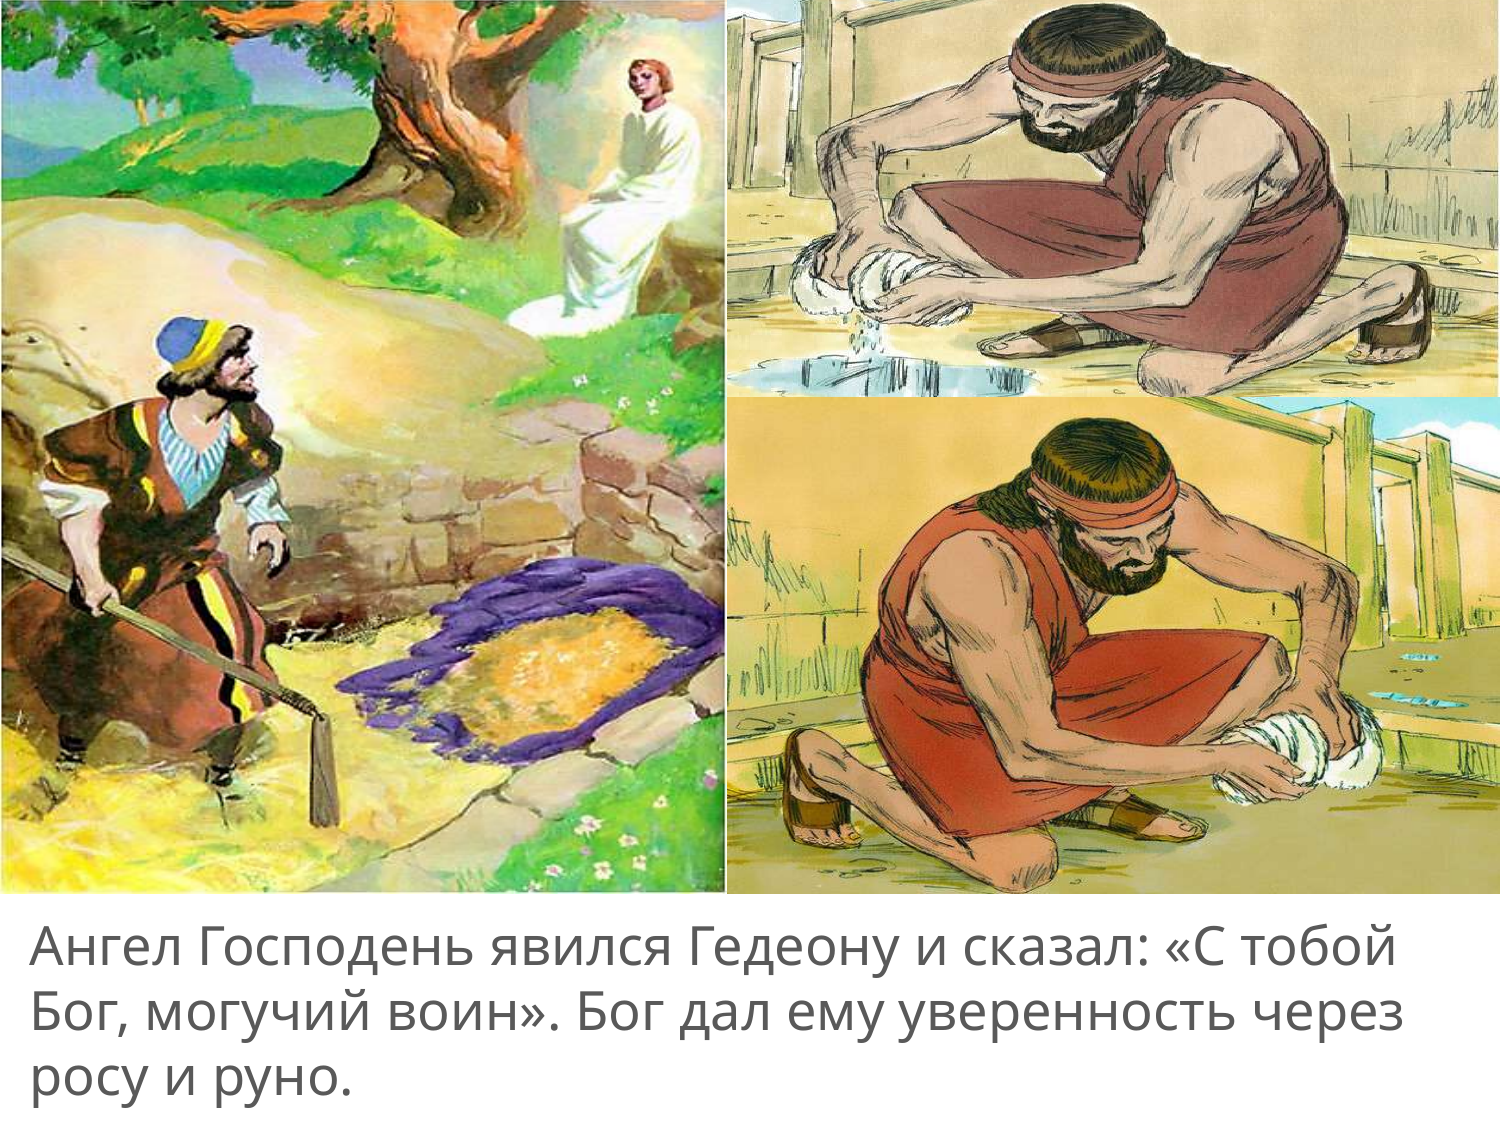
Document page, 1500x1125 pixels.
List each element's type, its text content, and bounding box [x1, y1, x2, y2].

picture [0, 0, 1500, 894]
text_box Ангел Господень явился Гедеону и сказал: «С тобой Бог, могучий воин». Бог дал ему уверенность через росу и руно. [14, 904, 1486, 1114]
